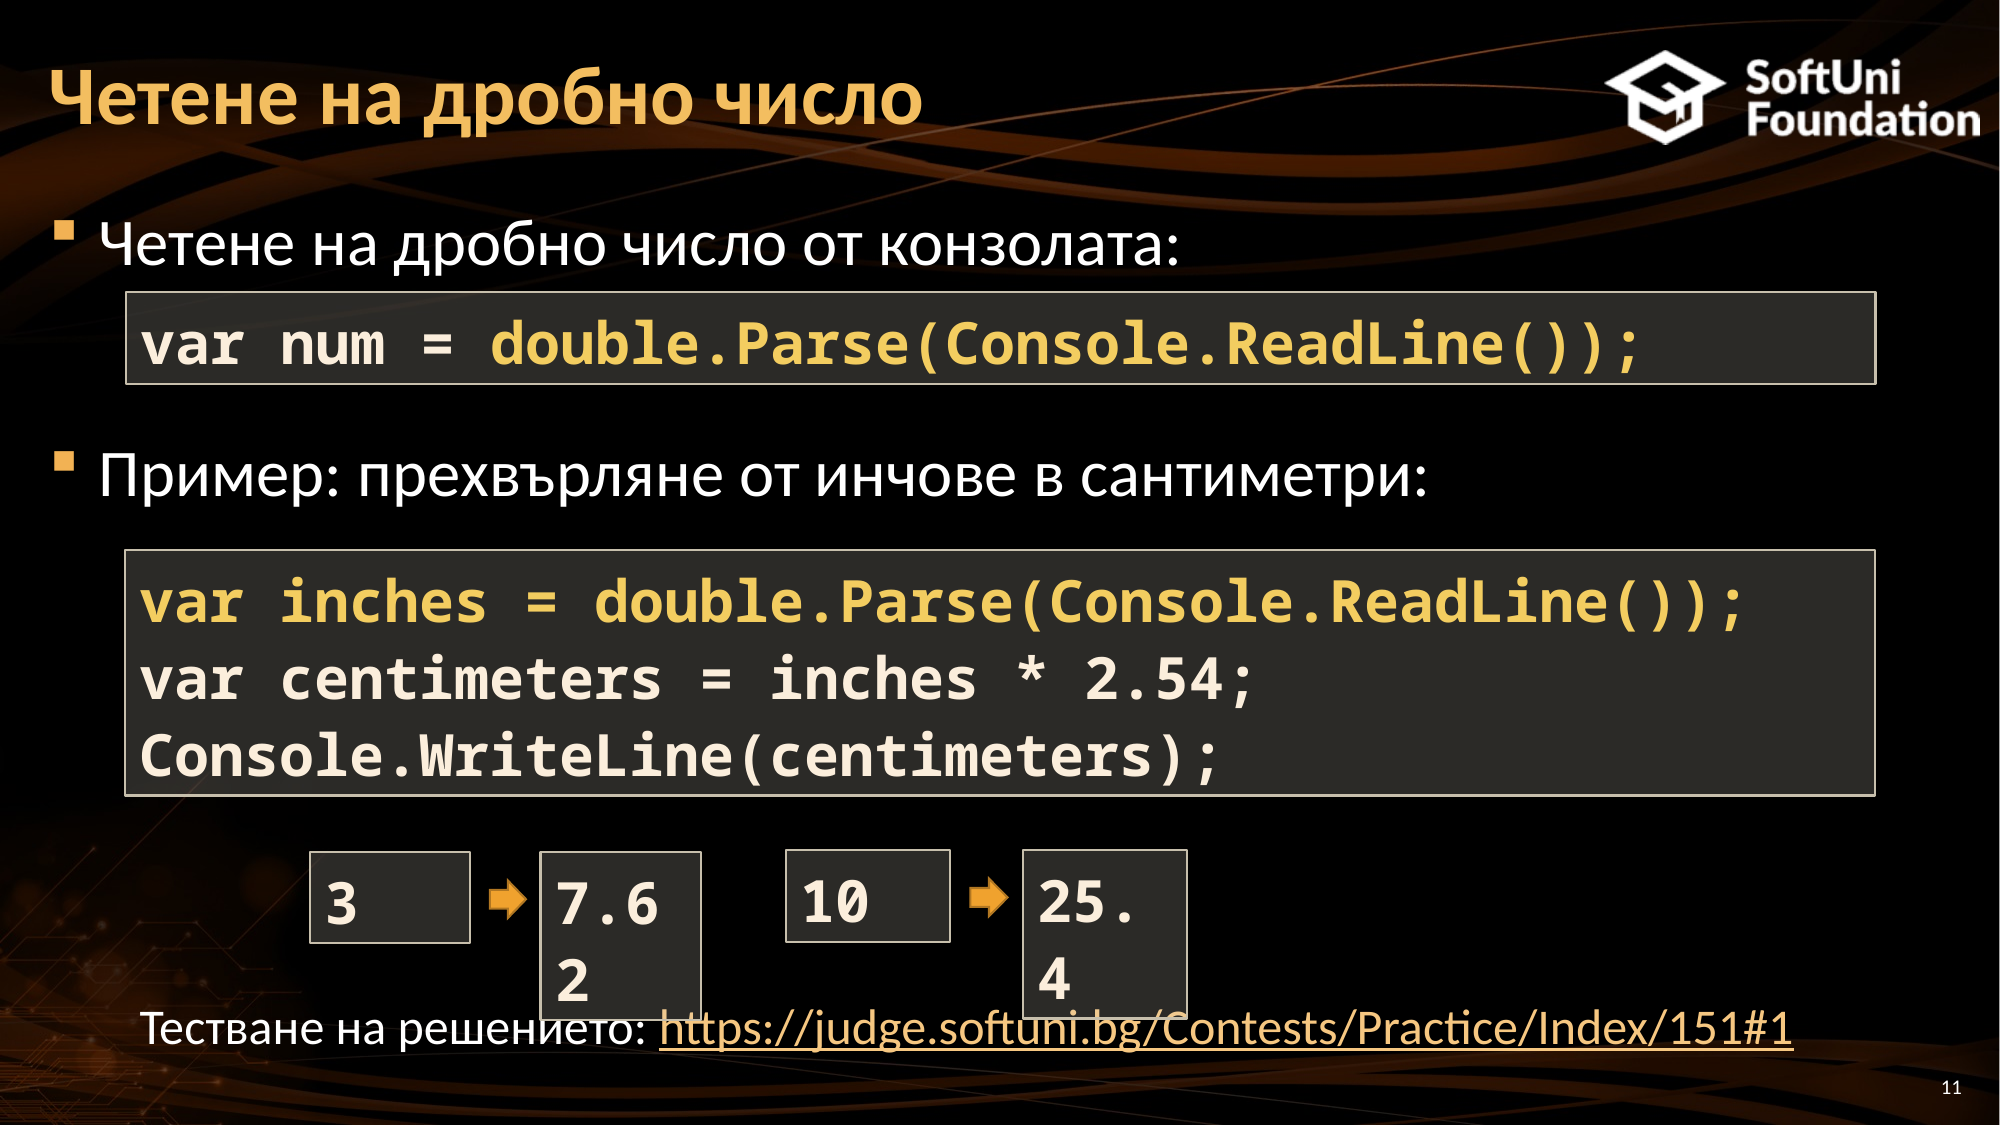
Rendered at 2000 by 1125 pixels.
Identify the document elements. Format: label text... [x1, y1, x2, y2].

title Четене на дробно число [30, 6, 1602, 189]
text_box Тестване на решението: https://judge.softuni.bg/Contests/Practice/Index/151#1 [124, 987, 1875, 1063]
picture [0, 0, 2000, 1125]
list Четене на дробно число от конзолата: Пример: прехвърляне от инчове в сантиметри: [31, 188, 1968, 1103]
slide_number 11 [1897, 1070, 1968, 1103]
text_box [785, 849, 1188, 939]
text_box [309, 851, 701, 941]
text_box var inches = double.Parse(Console.ReadLine()); var centimeters = inches * 2.54; Console.WriteLine(centimeters); [124, 549, 1875, 796]
text_box var num = double.Parse(Console.ReadLine()); [125, 292, 1876, 384]
